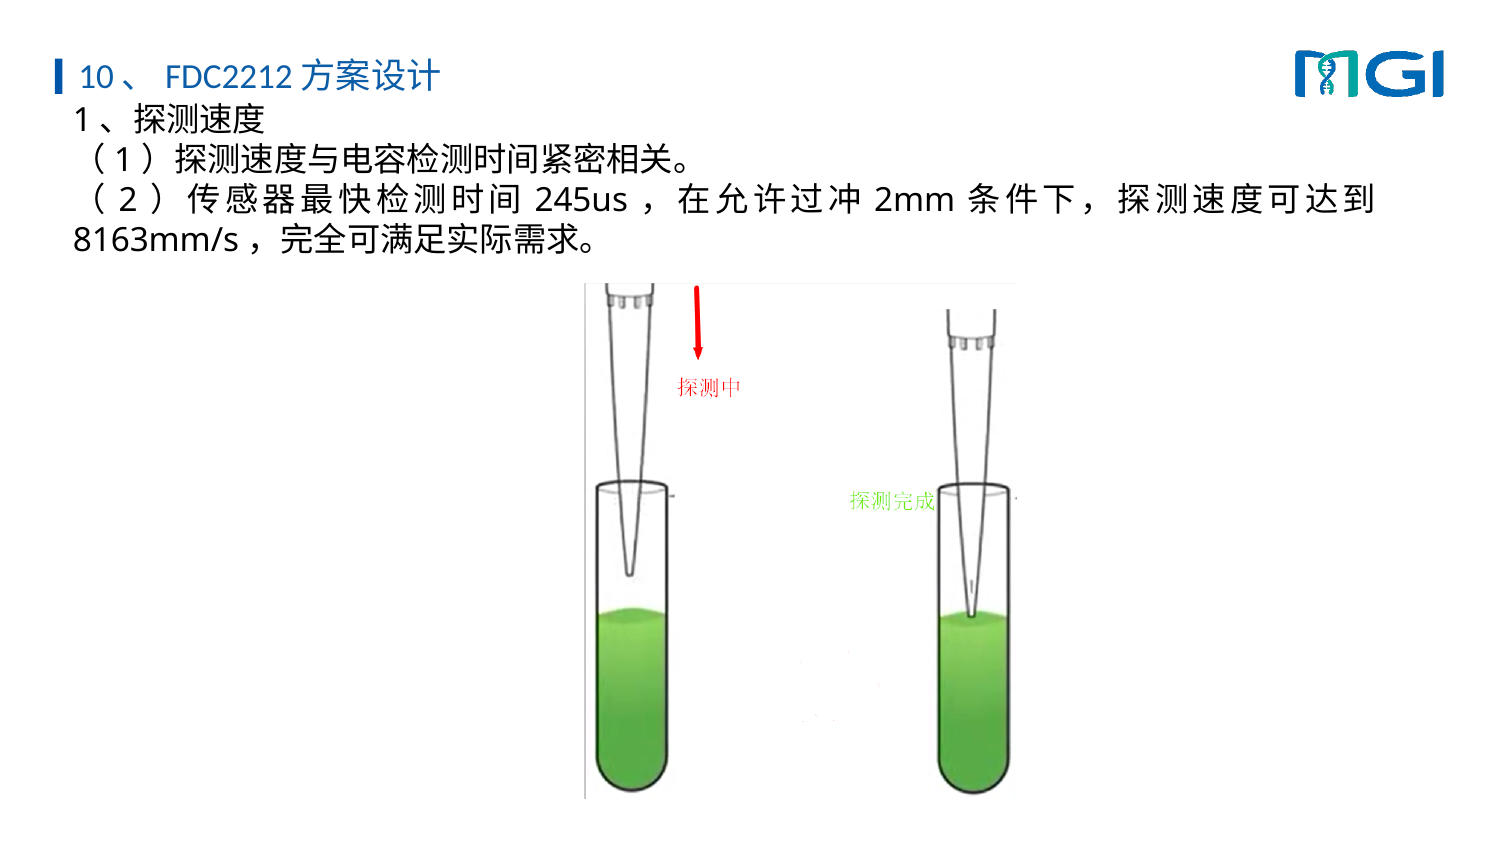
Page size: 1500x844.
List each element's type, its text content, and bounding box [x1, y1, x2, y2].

picture [584, 283, 1017, 799]
text_box 1、探测速度 （1）探测速度与电容检测时间紧密相关。 （2）传感器最快检测时间245us，在允许过冲2mm条件下，探测速度可达到8163mm/s，完全可满足实际需求。 [58, 91, 1400, 266]
picture [1234, 0, 1500, 182]
title 10、FDC2212方案设计 [63, 45, 809, 91]
